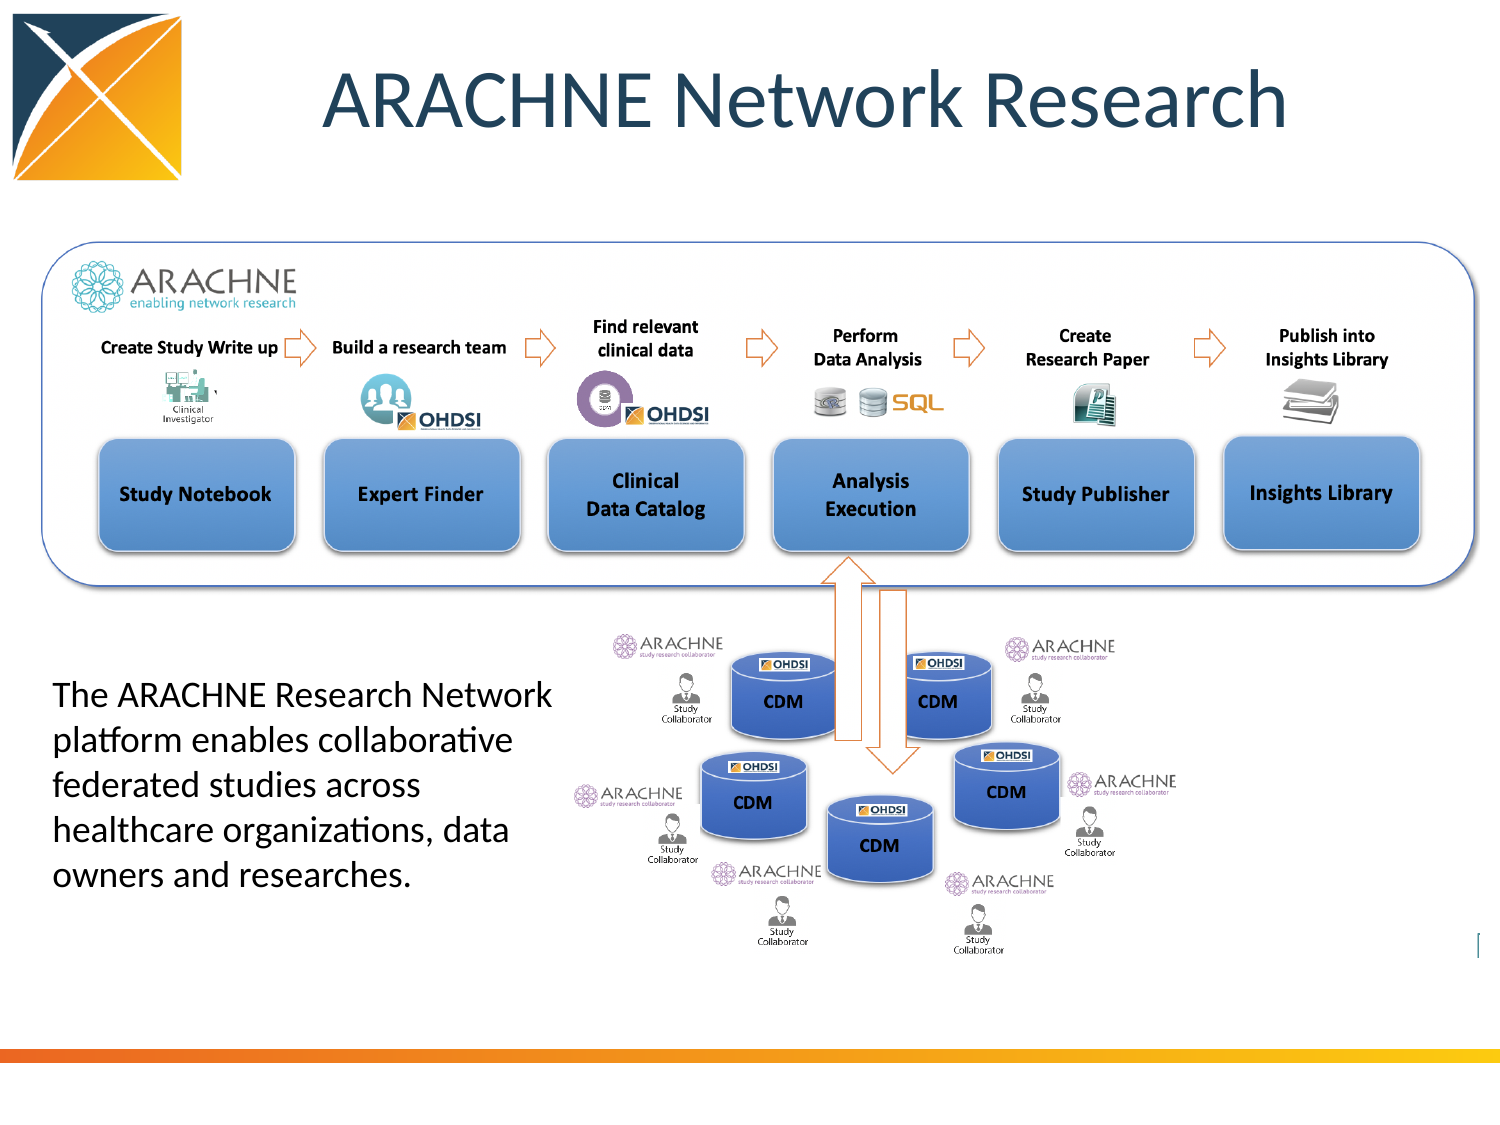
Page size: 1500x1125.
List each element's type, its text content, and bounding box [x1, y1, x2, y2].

picture [0, 0, 206, 200]
title ARACHNE Network Research [187, 24, 1425, 163]
picture [19, 237, 1480, 958]
